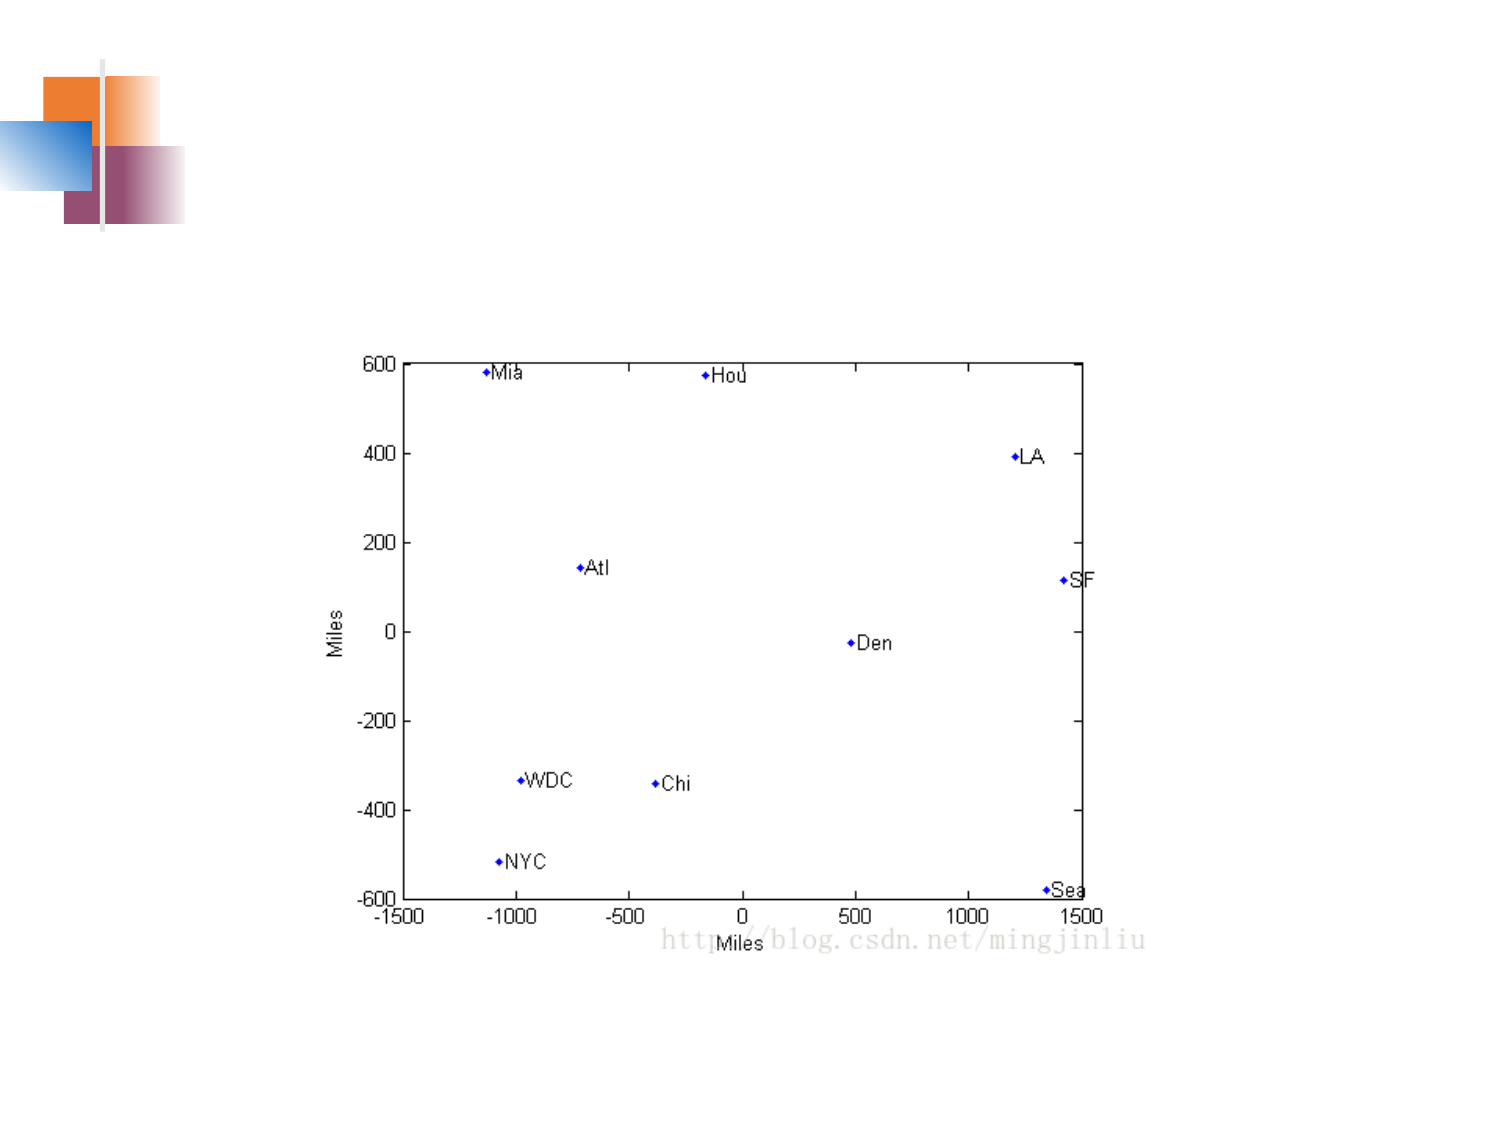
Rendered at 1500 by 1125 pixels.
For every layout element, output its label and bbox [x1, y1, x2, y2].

picture [289, 314, 1165, 971]
